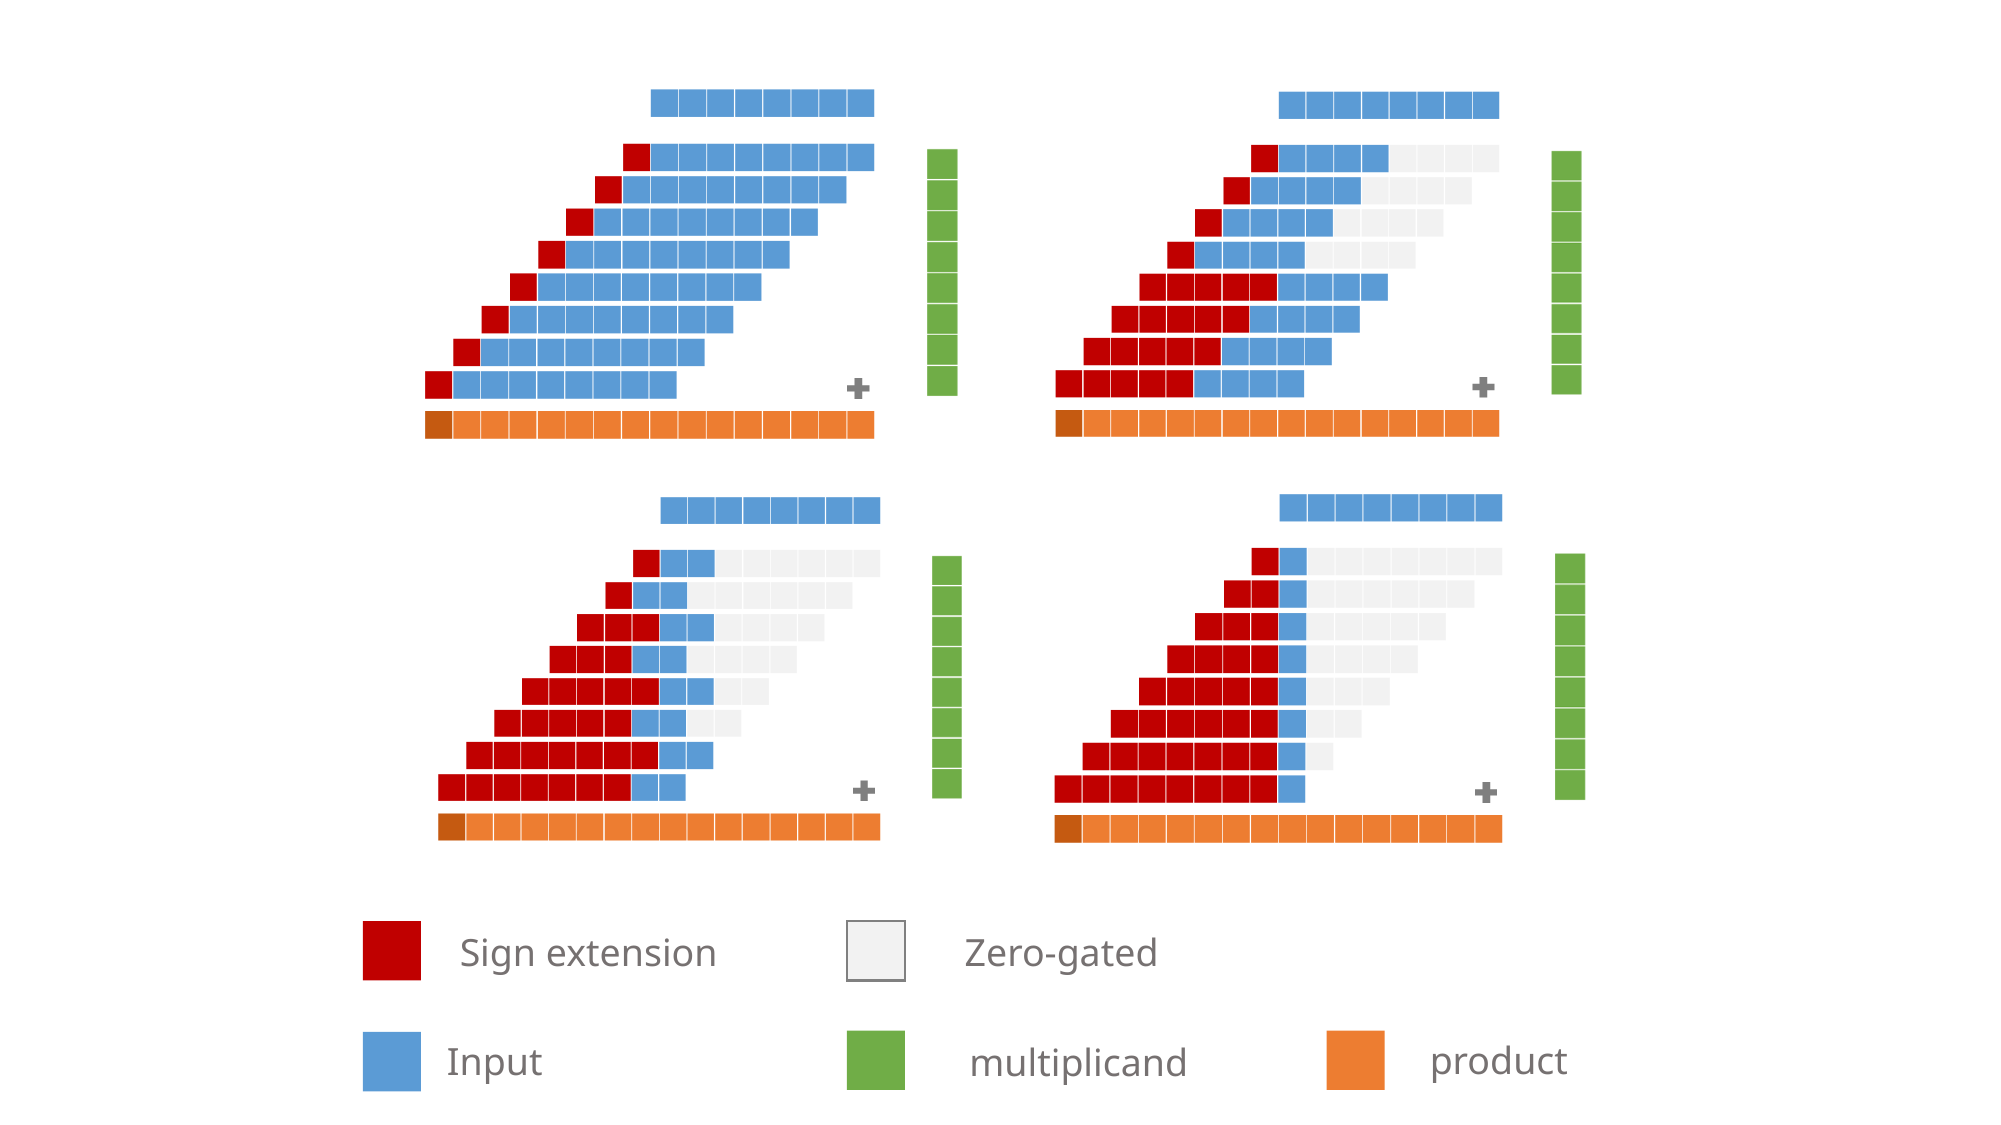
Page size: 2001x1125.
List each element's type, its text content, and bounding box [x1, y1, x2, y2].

text_box [1326, 1030, 1386, 1091]
text_box [846, 920, 906, 982]
text_box Input [432, 1030, 568, 1091]
text_box multiplicand [954, 1031, 1213, 1092]
text_box [362, 920, 422, 982]
text_box Sign extension [445, 921, 734, 981]
picture [403, 471, 994, 870]
text_box [362, 1031, 422, 1092]
picture [1002, 76, 1624, 863]
text_box Zero-gated [949, 921, 1174, 981]
text_box product [1415, 1029, 1593, 1090]
picture [391, 59, 982, 468]
text_box [846, 1030, 906, 1091]
